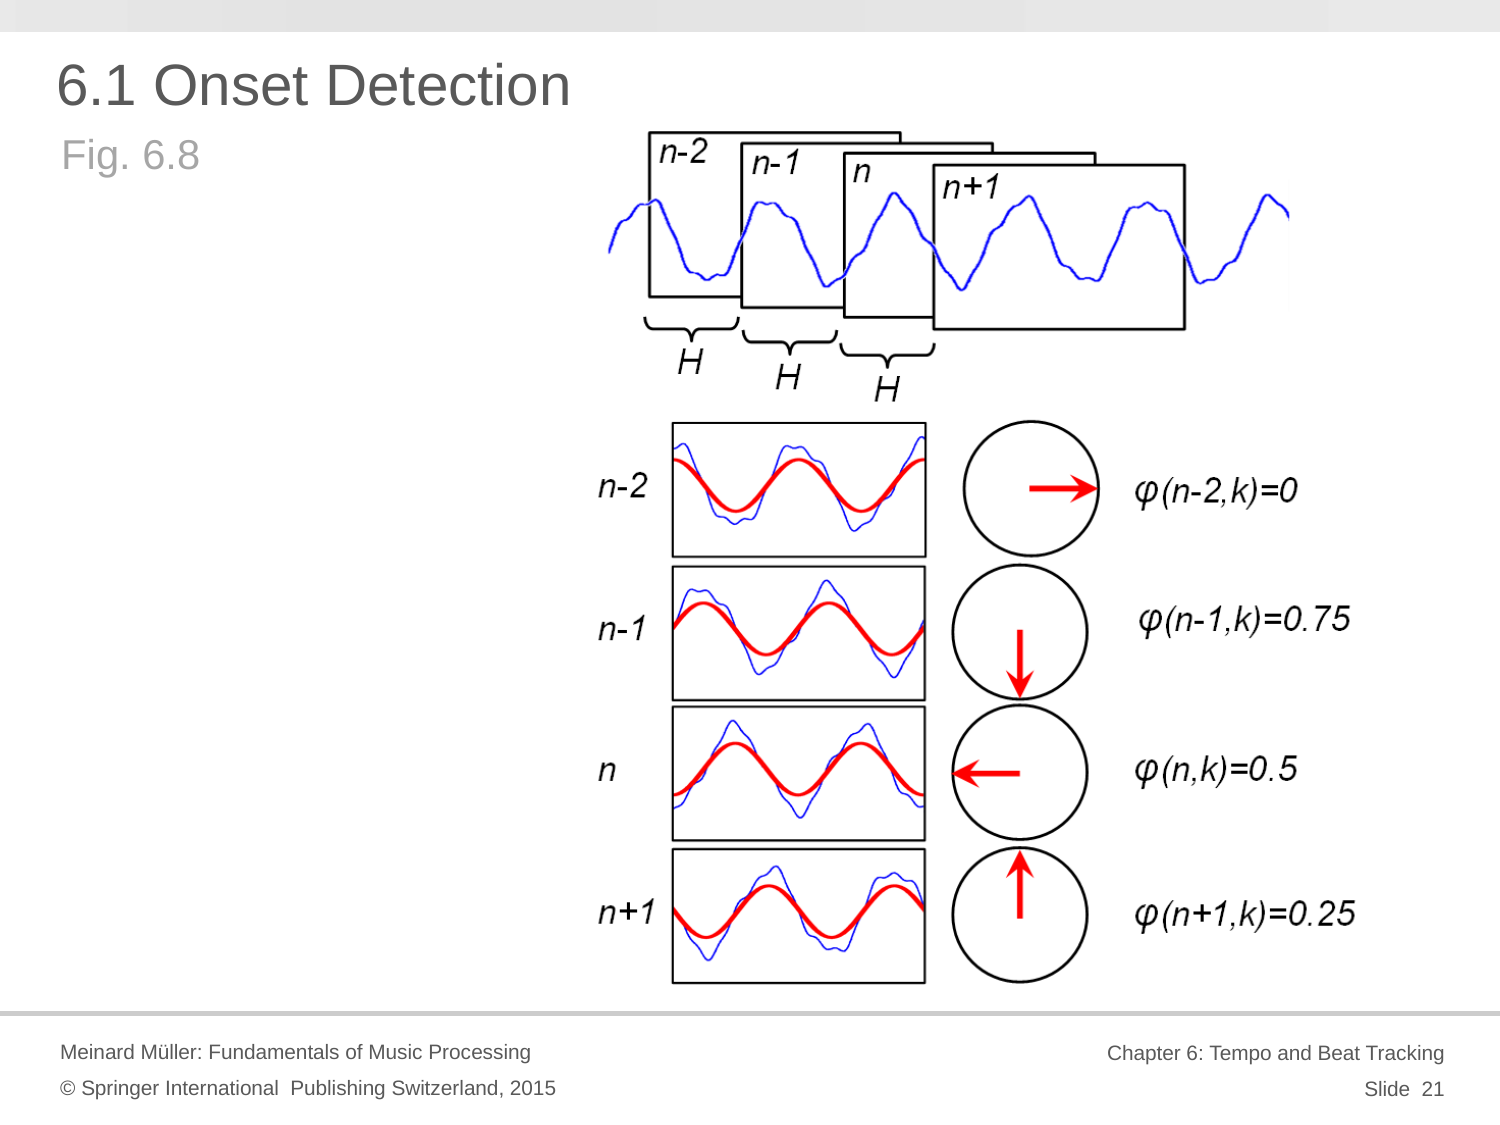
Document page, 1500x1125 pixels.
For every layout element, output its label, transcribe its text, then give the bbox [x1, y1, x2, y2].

title 6.1 Onset Detection [40, 39, 1448, 133]
list Fig. 6.8 [46, 115, 276, 198]
picture [0, 0, 1500, 32]
picture [576, 118, 1382, 989]
